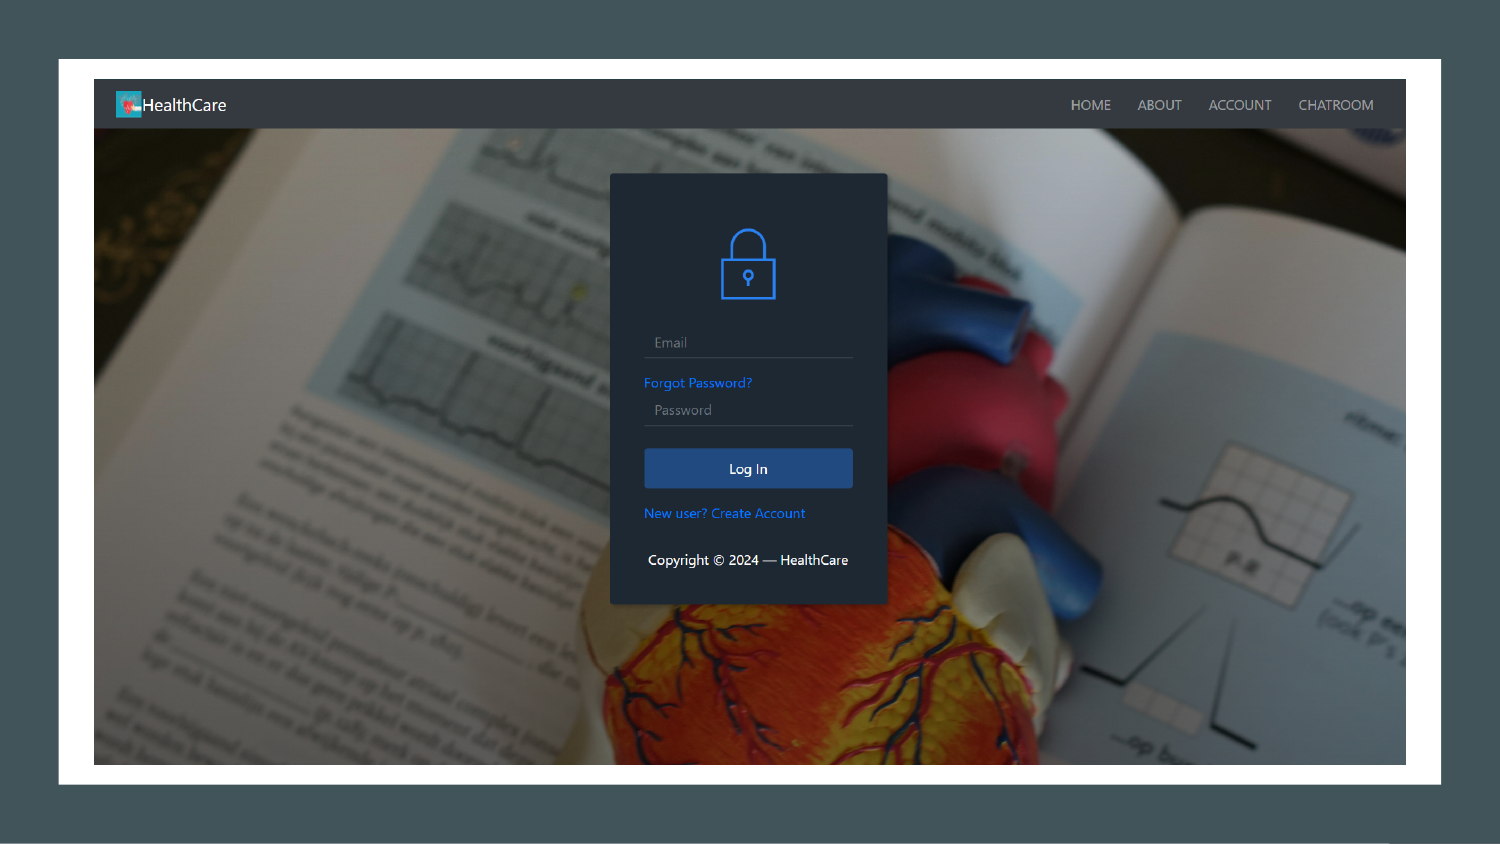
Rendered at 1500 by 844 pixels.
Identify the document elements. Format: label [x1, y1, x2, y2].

text_box [0, 0, 1500, 844]
text_box [57, 58, 1442, 786]
picture [93, 78, 1407, 765]
